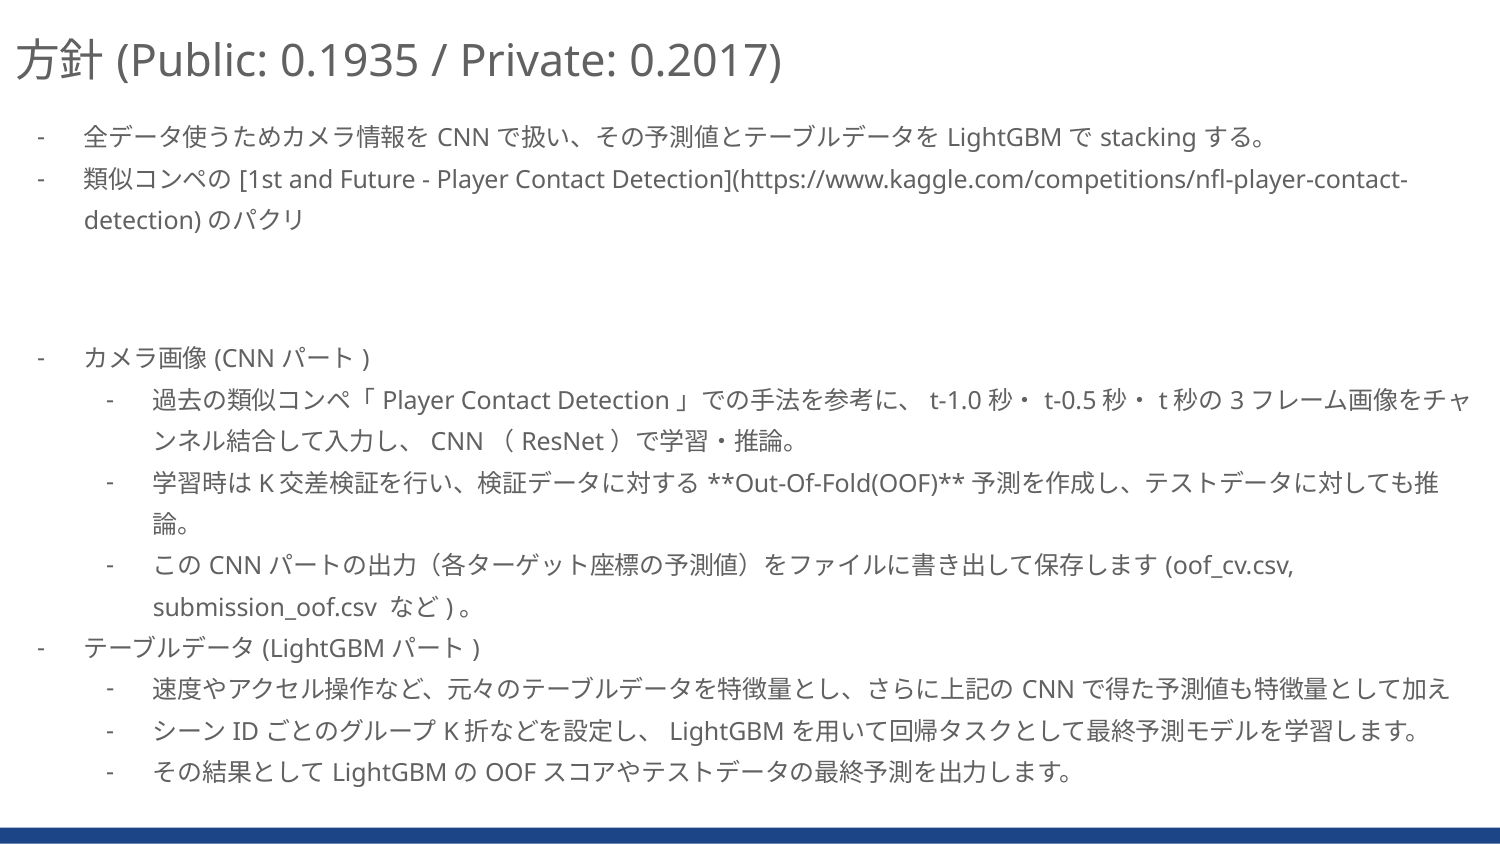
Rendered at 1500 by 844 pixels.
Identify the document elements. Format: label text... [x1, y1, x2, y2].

list 方針(Public: 0.1935 / Private: 0.2017) 全データ使うためカメラ情報をCNNで扱い、その予測値とテーブルデータをLightGBMでstackingする。 類似コンペの[1st and Future - Player Contact Detection](https://www.kaggle.com/competitions/nfl-player-contact-detection)のパクリ カメラ画像(CNNパート) 過去の類似コンペ「Player Contact Detection」での手法を参考に、t-1.0秒・t-0.5秒・t秒の3フレーム画像をチャンネル結合して入力し、CNN（ResNet）で学習・推論。 学習時はK交差検証を行い、検証データに対する**Out-Of-Fold(OOF)**予測を作成し、テストデータに対しても推論。 このCNNパートの出力（各ターゲット座標の予測値）をファイルに書き出して保存します(oof_cv.csv, submission_oof.csv など)。 テーブルデータ(LightGBMパート) 速度やアクセル操作など、元々のテーブルデータを特徴量とし、さらに上記のCNNで得た予測値も特徴量として加え シーンIDごとのグループK折などを設定し、LightGBMを用いて回帰タスクとして最終予測モデルを学習します。 その結果としてLightGBMのOOFスコアやテストデータの最終予測を出力します。 [0, 0, 1500, 807]
